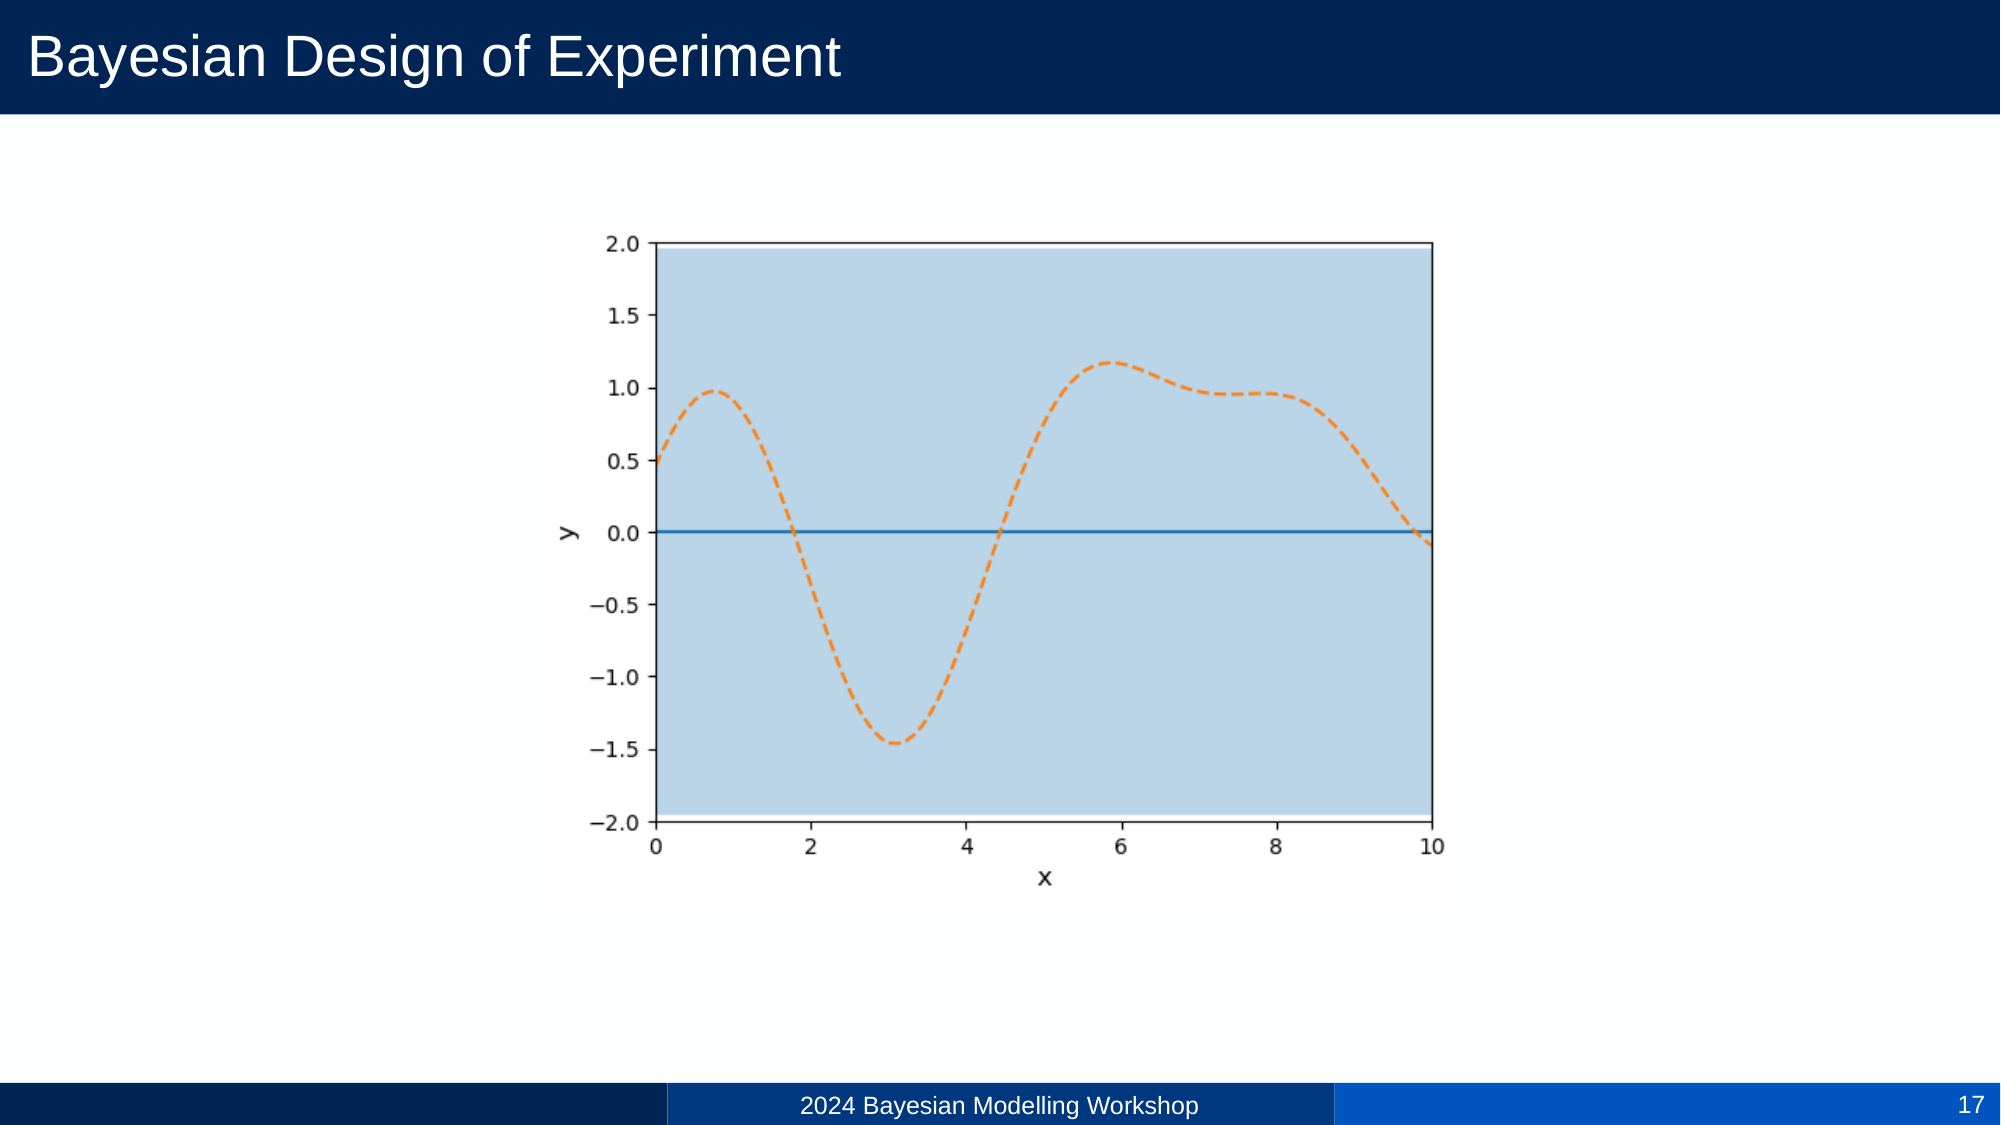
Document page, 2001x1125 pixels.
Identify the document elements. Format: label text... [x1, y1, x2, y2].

title Bayesian Design of Experiment [12, 6, 1984, 108]
picture [540, 219, 1460, 906]
